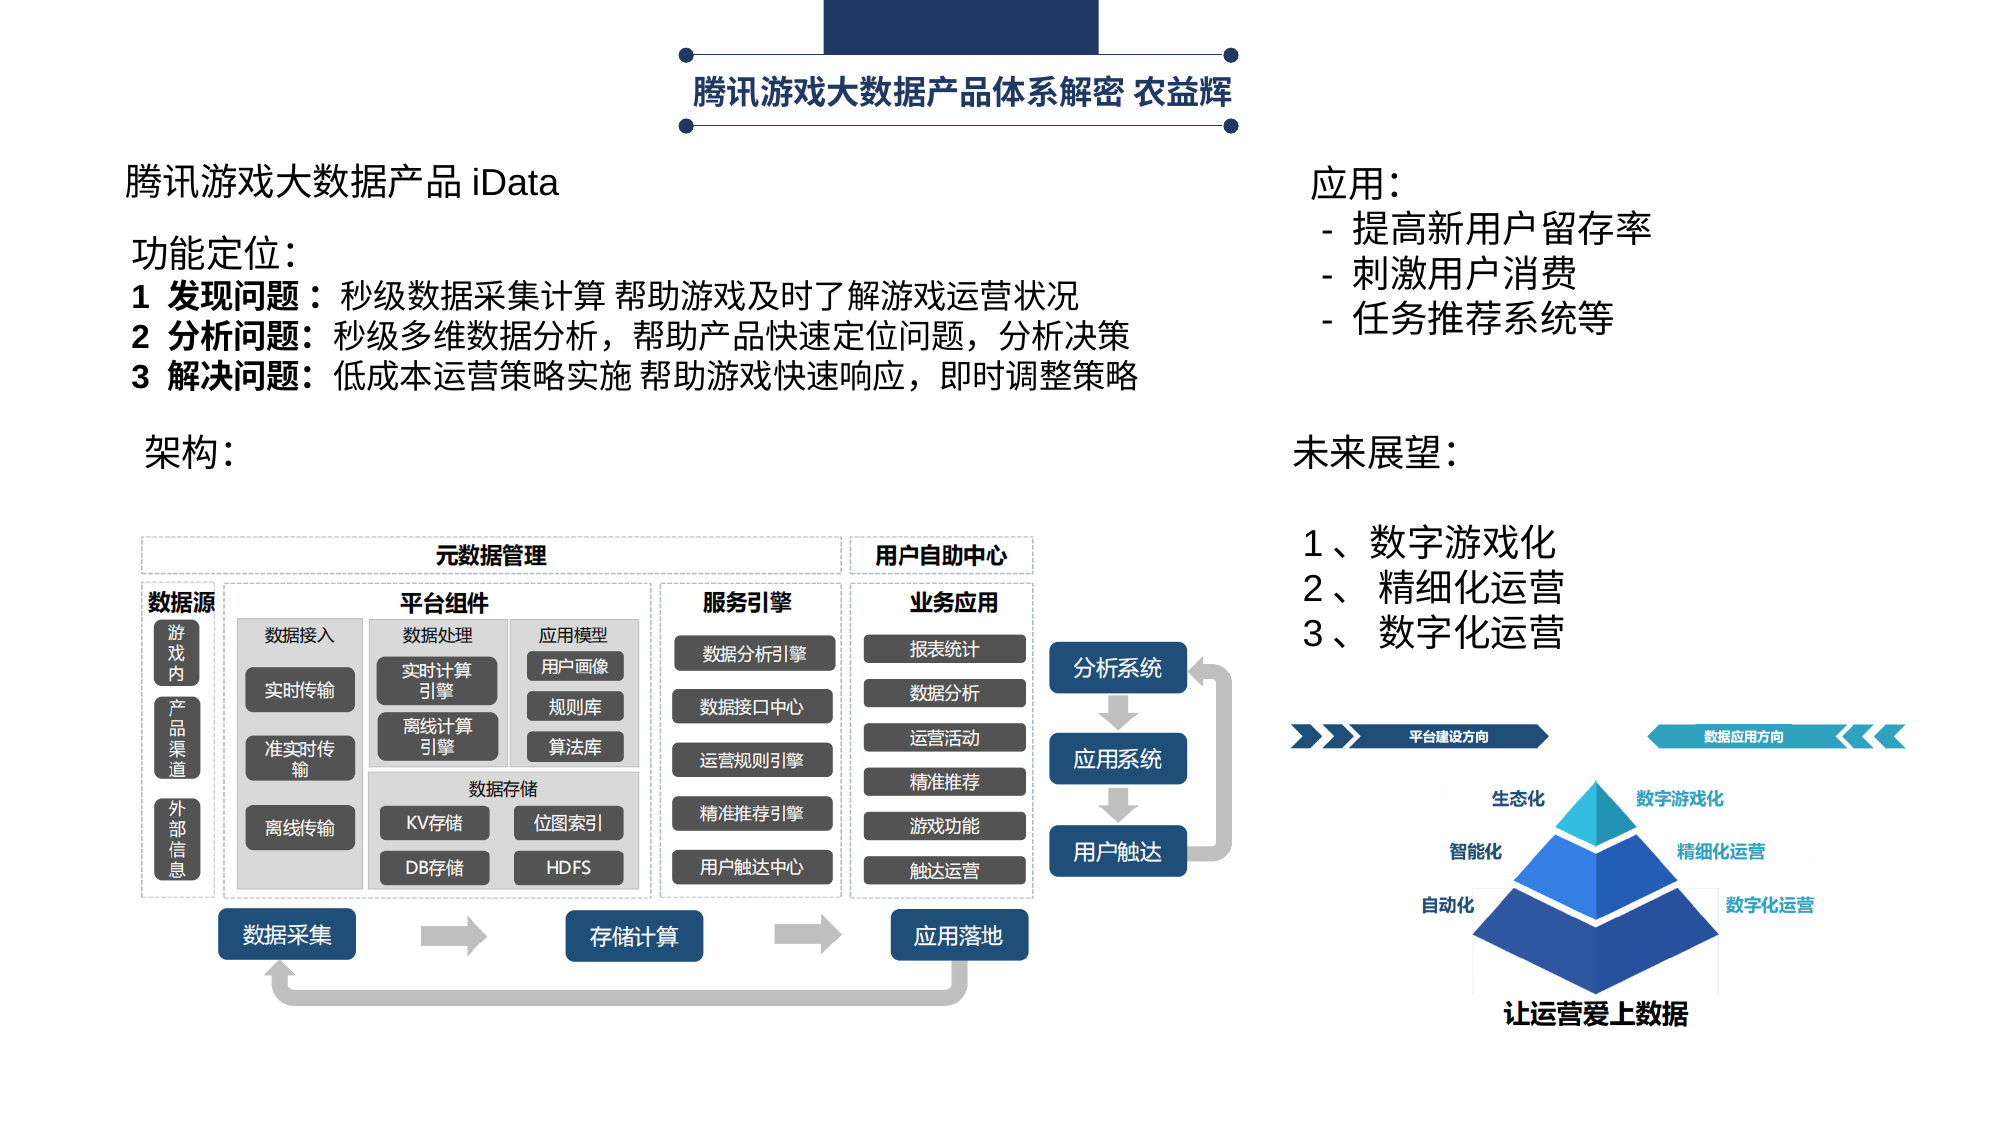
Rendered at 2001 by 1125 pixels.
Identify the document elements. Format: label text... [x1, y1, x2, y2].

picture [1277, 680, 1948, 1037]
text_box 腾讯游戏大数据产品iData [110, 150, 574, 211]
text_box 应用： - 提高新用户留存率 - 刺激用户消费 - 任务推荐系统等 [1295, 152, 1823, 348]
picture [129, 493, 1247, 1033]
text_box 架构： [129, 421, 414, 481]
text_box 未来展望： 1、数字游戏化 2、 精细化运营 3、 数字化运营 [1277, 421, 1735, 661]
text_box 功能定位： 1 发现问题 ：秒级数据采集计算 帮助游戏及时了解游戏运营状况 2 分析问题：秒级多维数据分析，帮助产品快速定位问题，分析决策 3 解决问题：低成本运营策略实施 帮助游戏快速响应，即时调整策略 [116, 222, 1400, 403]
text_box 腾讯游戏大数据产品体系解密 农益辉 [631, 43, 1296, 119]
